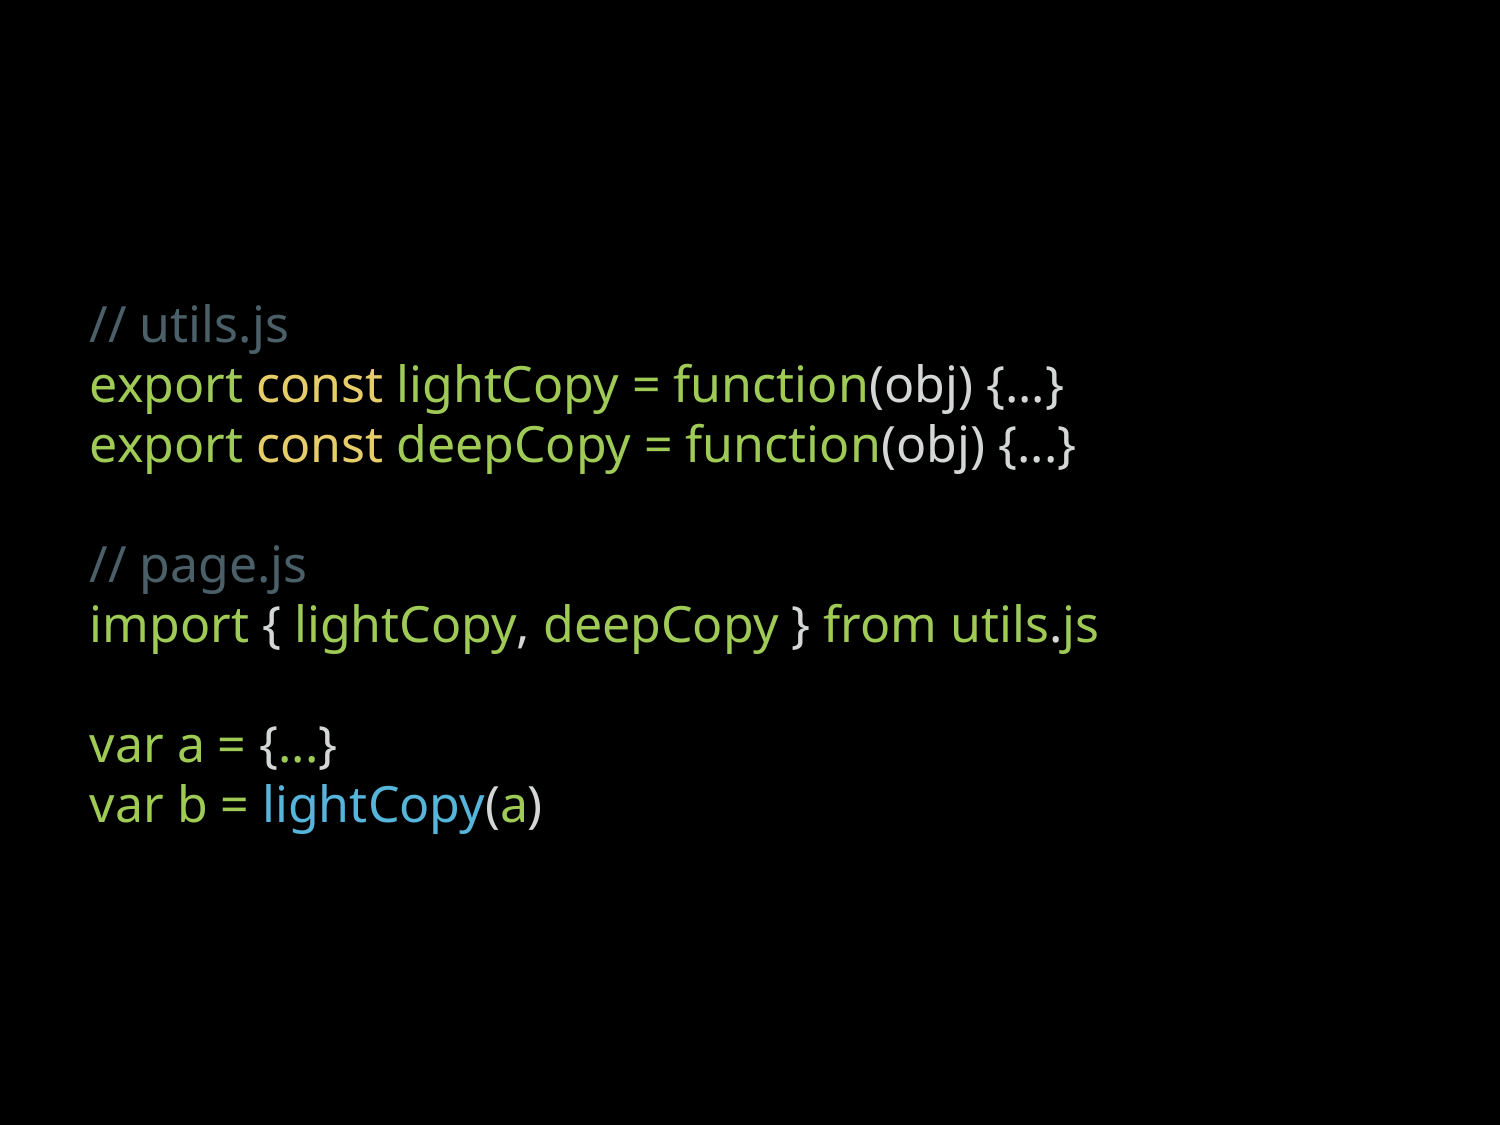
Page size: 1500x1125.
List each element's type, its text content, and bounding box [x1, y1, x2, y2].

text_box // utils.js export const lightCopy = function(obj) {...} export const deepCopy = function(obj) {...} // page.js import { lightCopy, deepCopy } from utils.js var a = {...} var b = lightCopy(a) [0, 0, 1500, 1125]
